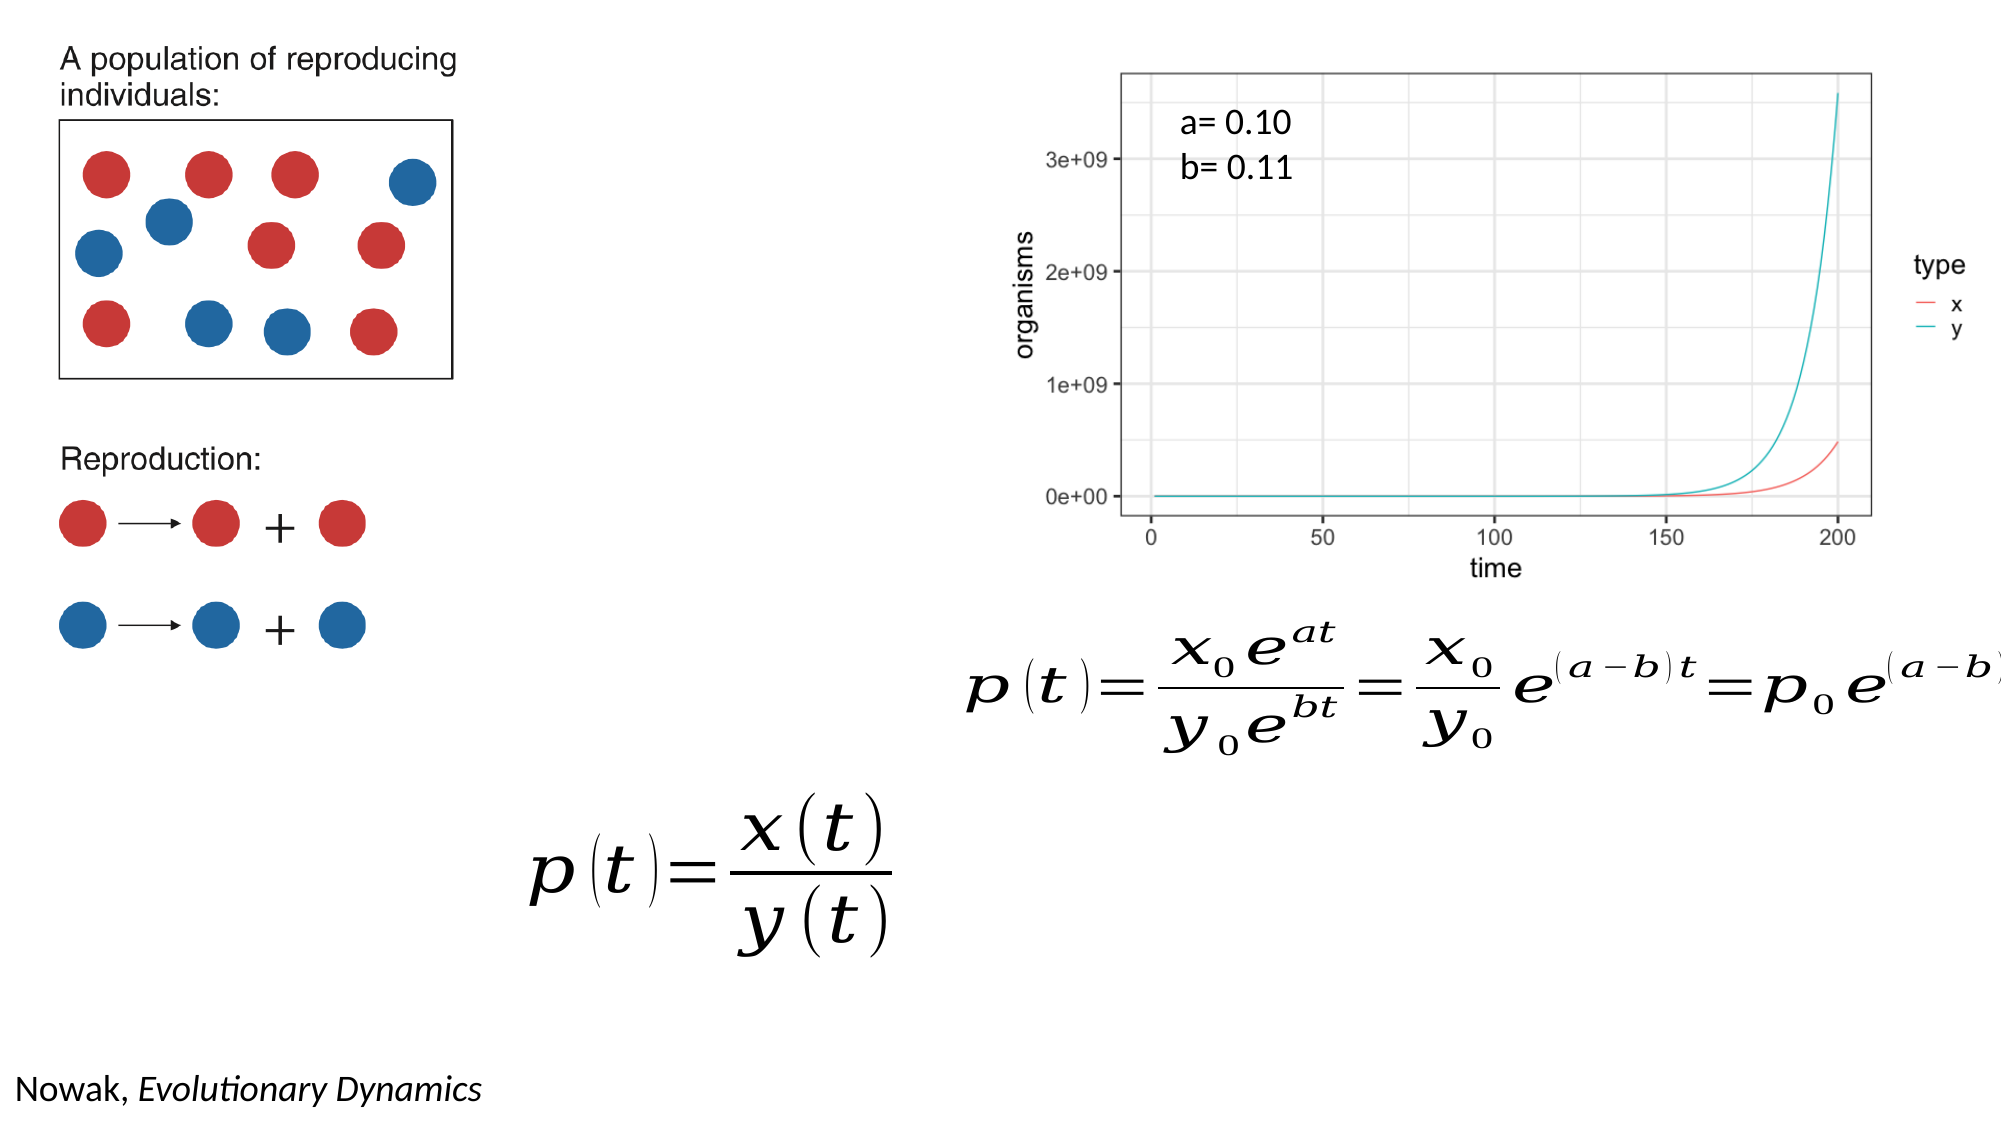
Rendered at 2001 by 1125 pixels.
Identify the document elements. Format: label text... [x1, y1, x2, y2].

picture [36, 8, 476, 661]
text_box Nowak, Evolutionary Dynamics [0, 1056, 600, 1116]
picture [999, 59, 1994, 596]
